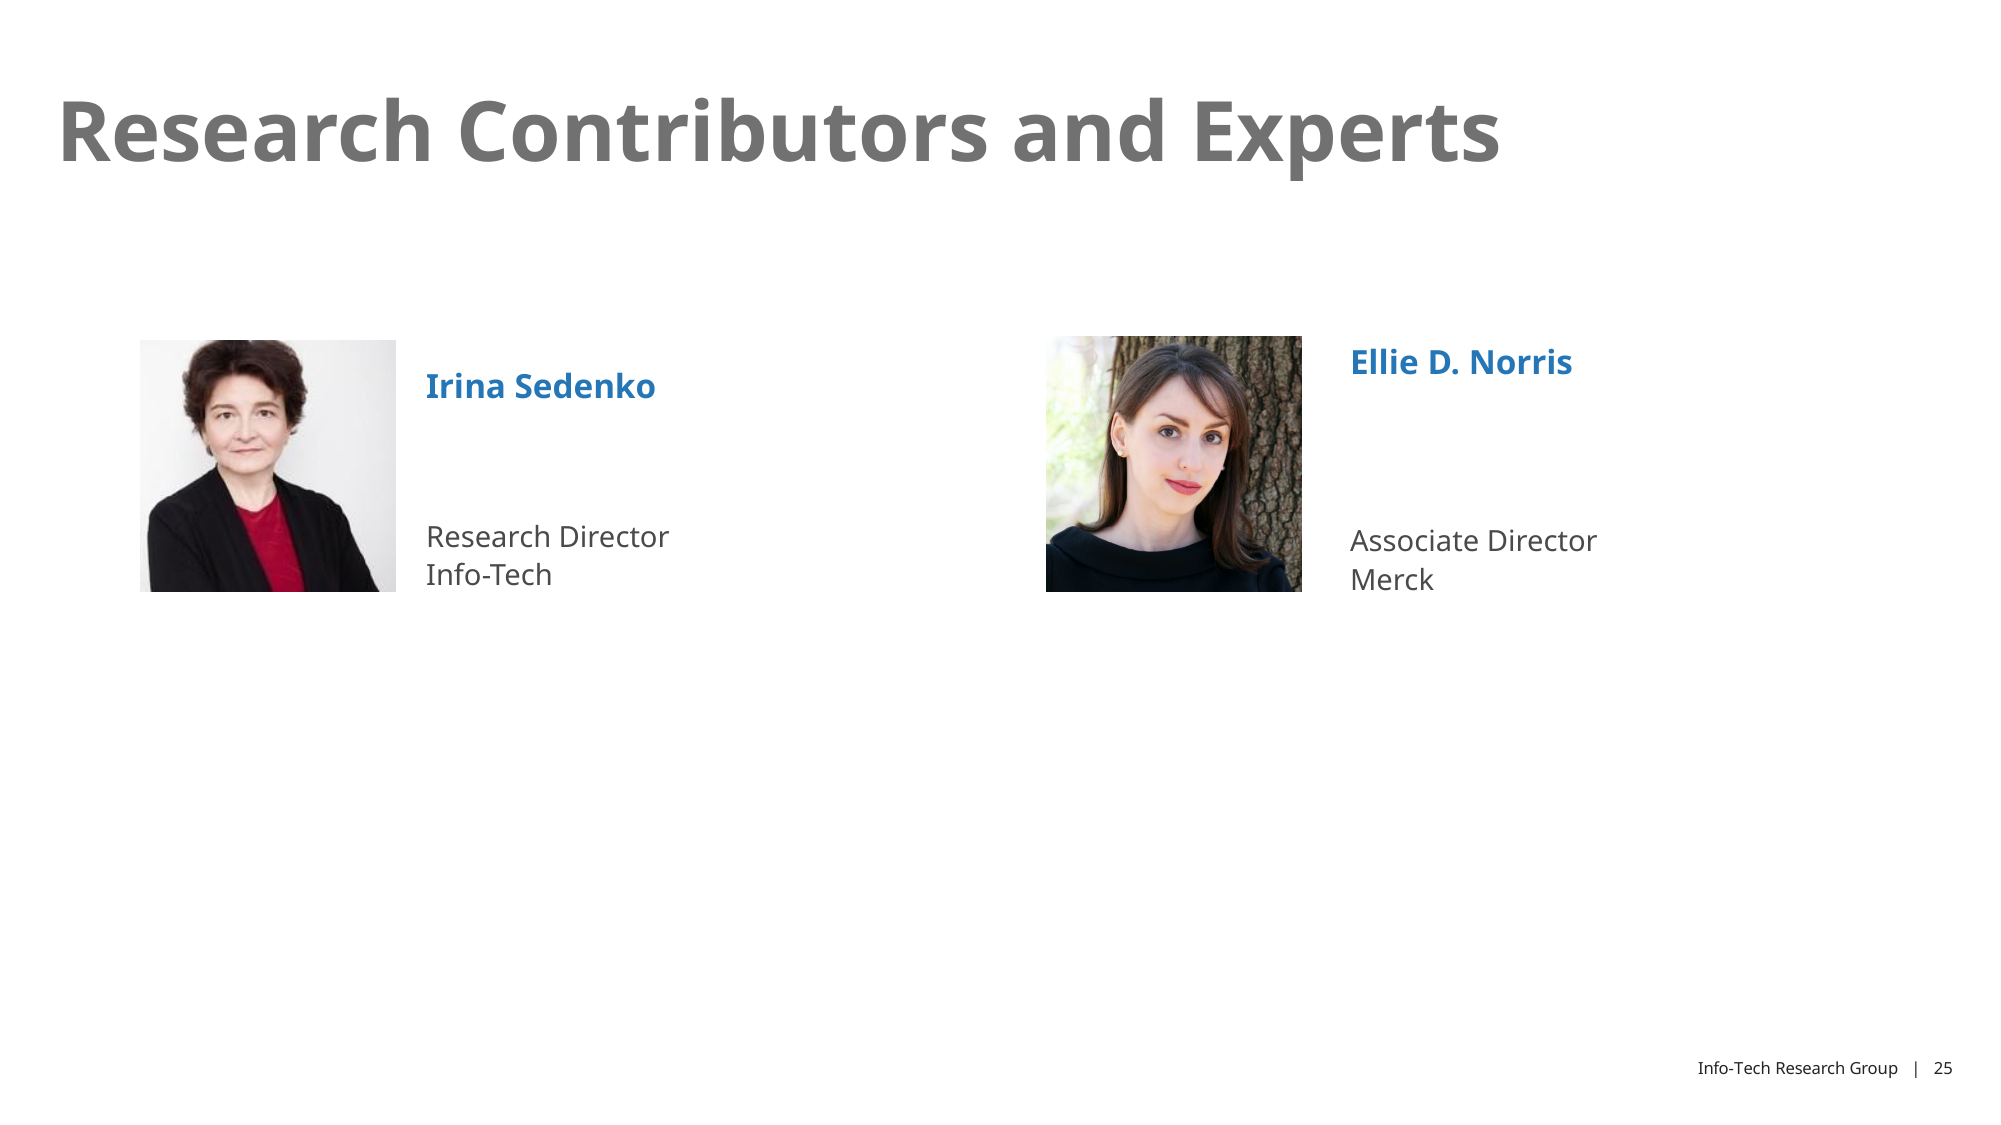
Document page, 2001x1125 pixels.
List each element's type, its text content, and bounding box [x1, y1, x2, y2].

picture [1046, 336, 1302, 592]
list Irina Sedenko [426, 361, 848, 405]
picture [140, 336, 396, 592]
list Research Director Info-Tech [426, 514, 848, 587]
text_box Associate Director Merck [1350, 519, 1771, 591]
text_box Ellie D. Norris [1350, 336, 1771, 381]
